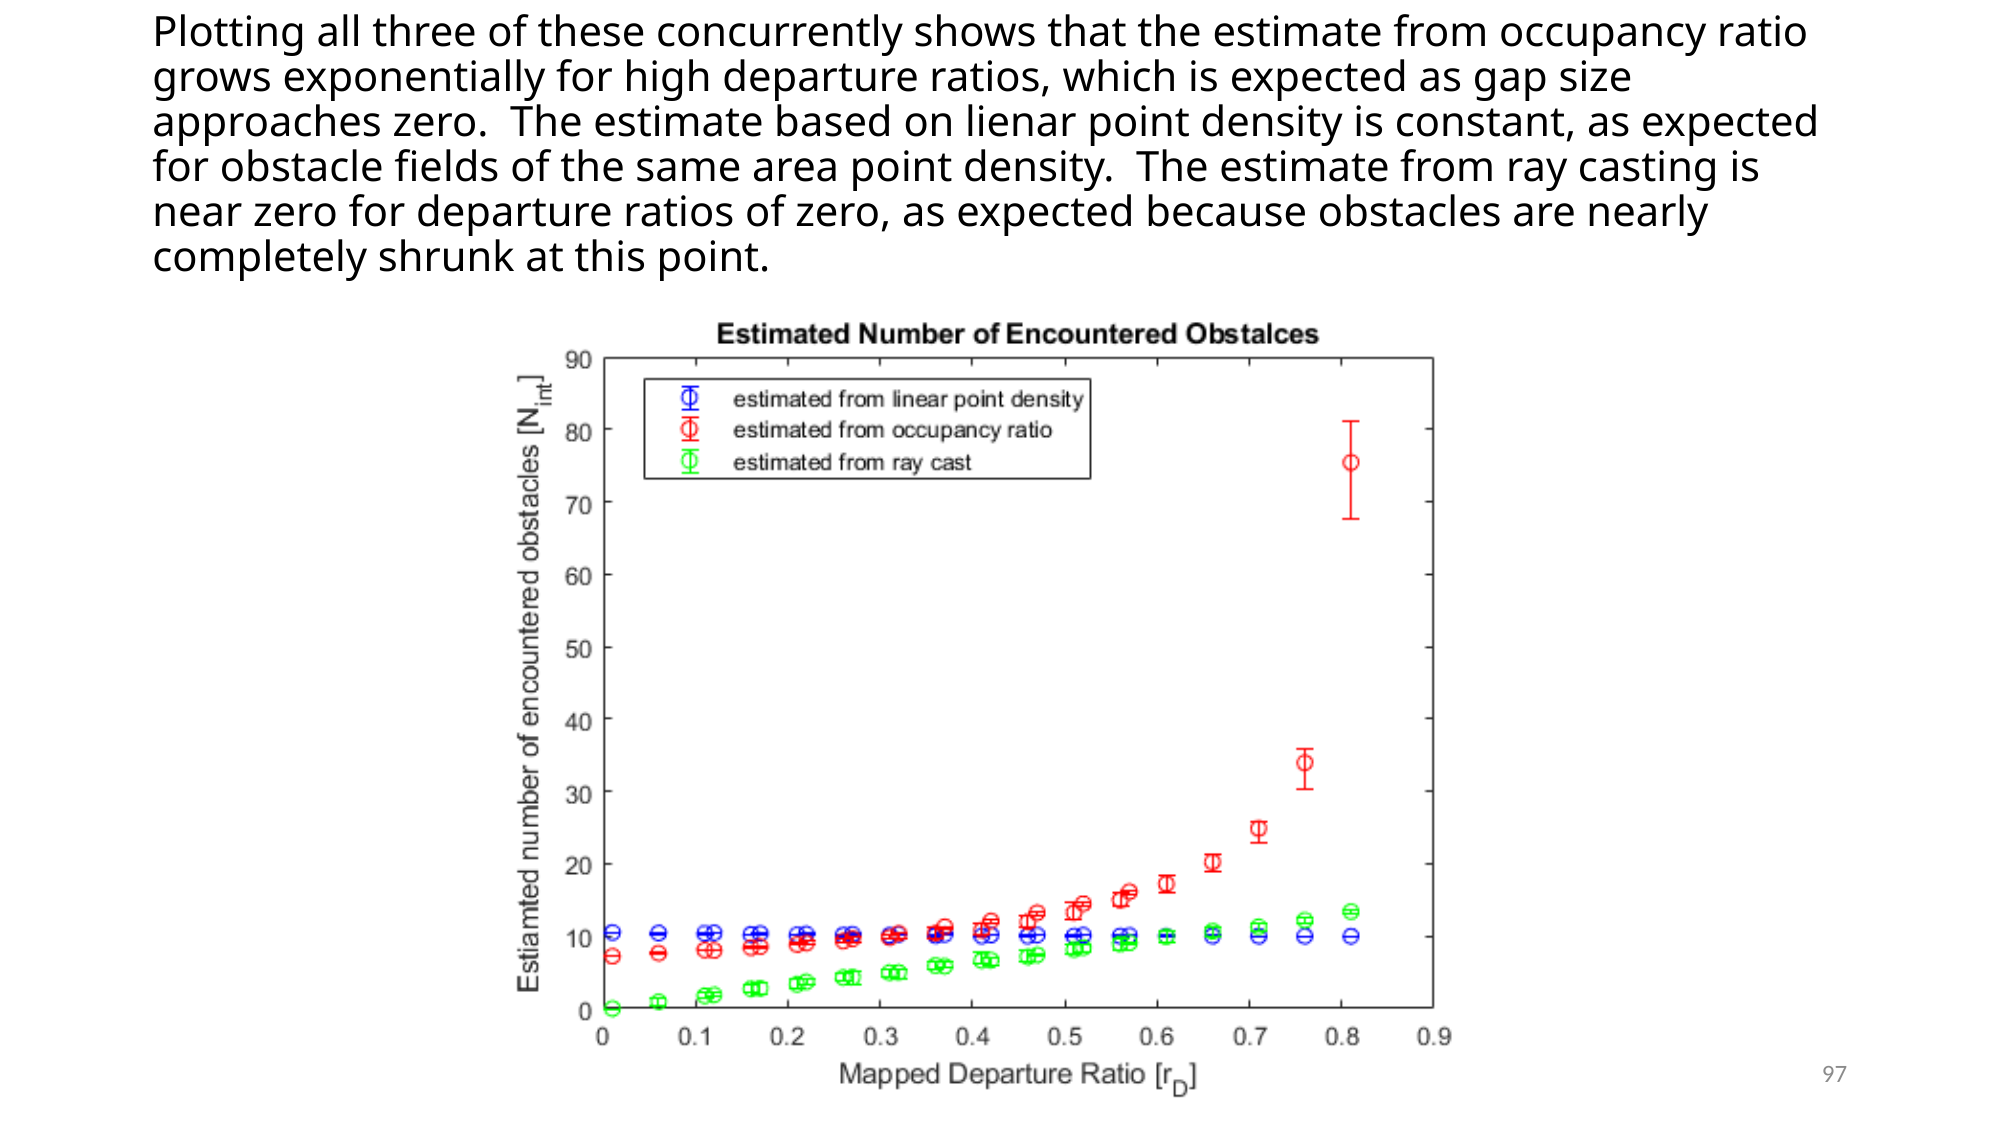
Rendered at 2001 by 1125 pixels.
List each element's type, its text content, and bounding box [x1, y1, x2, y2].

slide_number 97 [1536, 1042, 1863, 1103]
picture [464, 298, 1536, 1103]
title Plotting all three of these concurrently shows that the estimate from occupancy ratio grows exponentially for high departure ratios, which is expected as gap size approaches zero. The estimate based on lienar point density is constant, as expected for obstacle fields of the same area point density. The estimate from ray casting is near zero for departure ratios of zero, as expected because obstacles are nearly completely shrunk at this point. [137, 36, 1863, 254]
